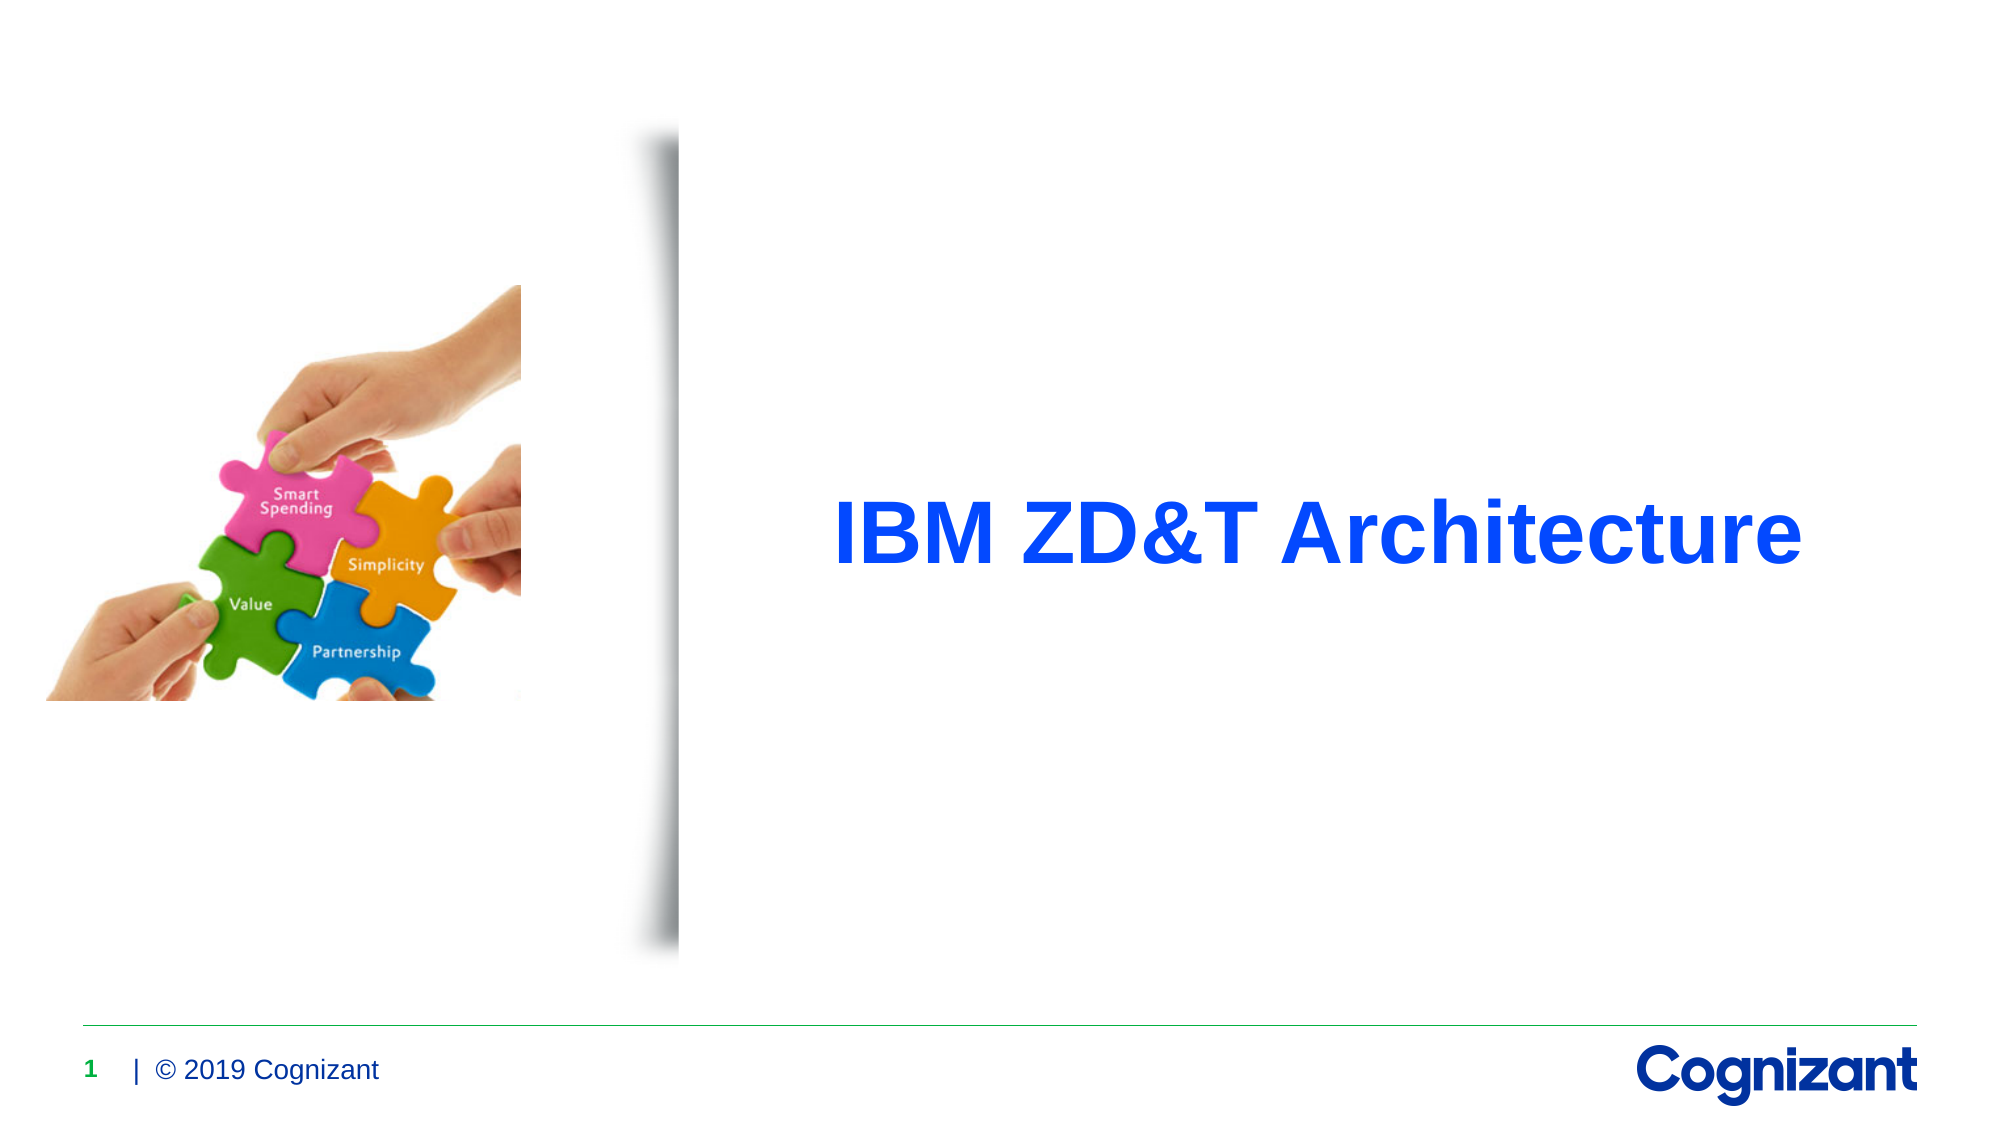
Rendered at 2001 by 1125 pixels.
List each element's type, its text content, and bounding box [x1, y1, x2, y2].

picture [45, 114, 1074, 969]
slide_number 1 [83, 1050, 134, 1084]
text_box IBM ZD&T Architecture [695, 271, 1944, 785]
picture [1637, 1045, 1917, 1106]
